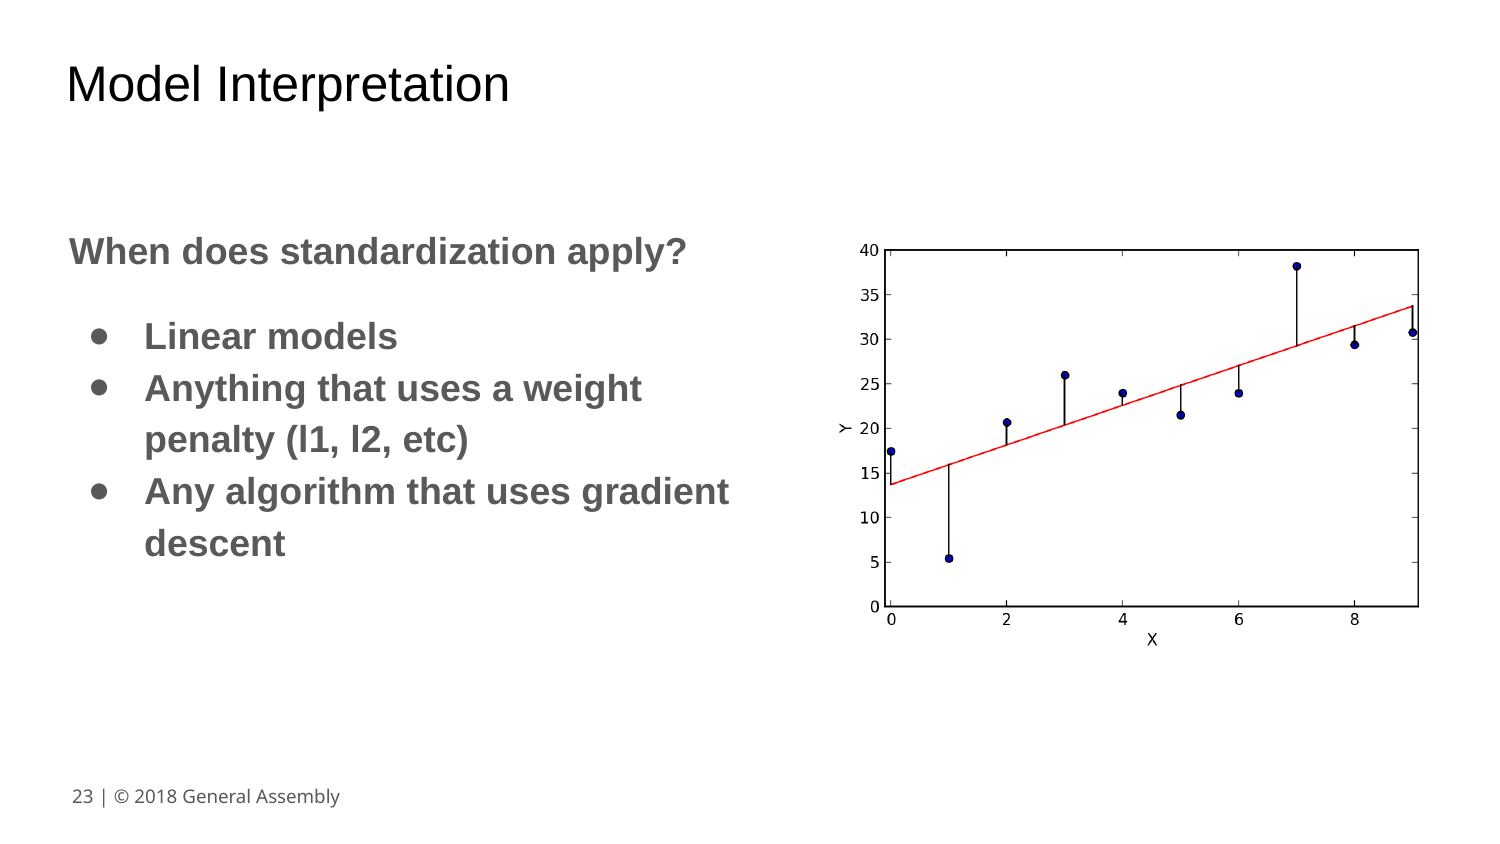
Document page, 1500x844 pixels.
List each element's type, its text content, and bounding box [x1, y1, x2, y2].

list When does standardization apply? Linear models Anything that uses a weight penalty (l1, l2, etc) Any algorithm that uses gradient descent [54, 205, 800, 765]
title Model Interpretation [51, 36, 1449, 131]
picture [798, 204, 1487, 664]
slide_number ‹#› | © 2018 General Assembly [23, 764, 355, 830]
